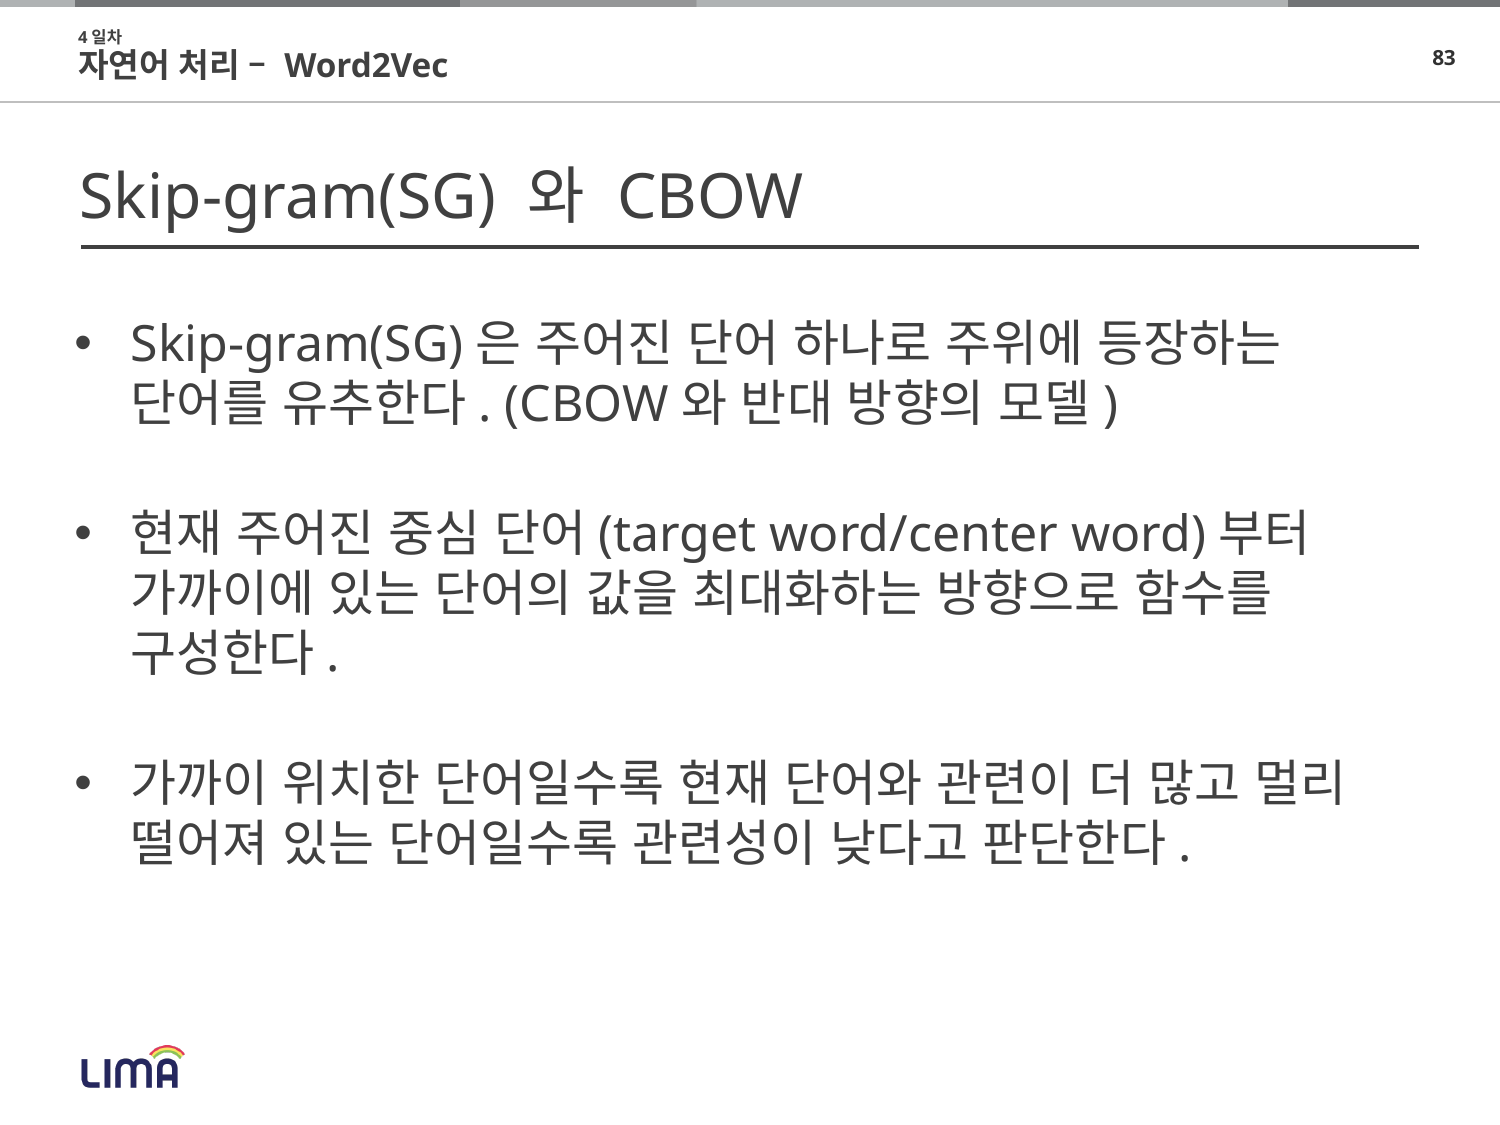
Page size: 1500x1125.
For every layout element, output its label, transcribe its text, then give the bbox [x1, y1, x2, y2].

text_box 4일차 자연어 처리 – Word2Vec [61, 21, 476, 93]
picture [0, 0, 1500, 23]
picture [81, 1045, 185, 1088]
title Skip-gram(SG) 와 CBOW [65, 148, 1416, 257]
list Skip-gram(SG)은 주어진 단어 하나로 주위에 등장하는 단어를 유추한다. (CBOW와 반대 방향의 모델) 현재 주어진 중심 단어(target word/center word)부터 가까이에 있는 단어의 값을 최대화하는 방향으로 함수를 구성한다. 가까이 위치한 단어일수록 현재 단어와 관련이 더 많고 멀리 떨어져 있는 단어일수록 관련성이 낮다고 판단한다. [59, 304, 1431, 966]
